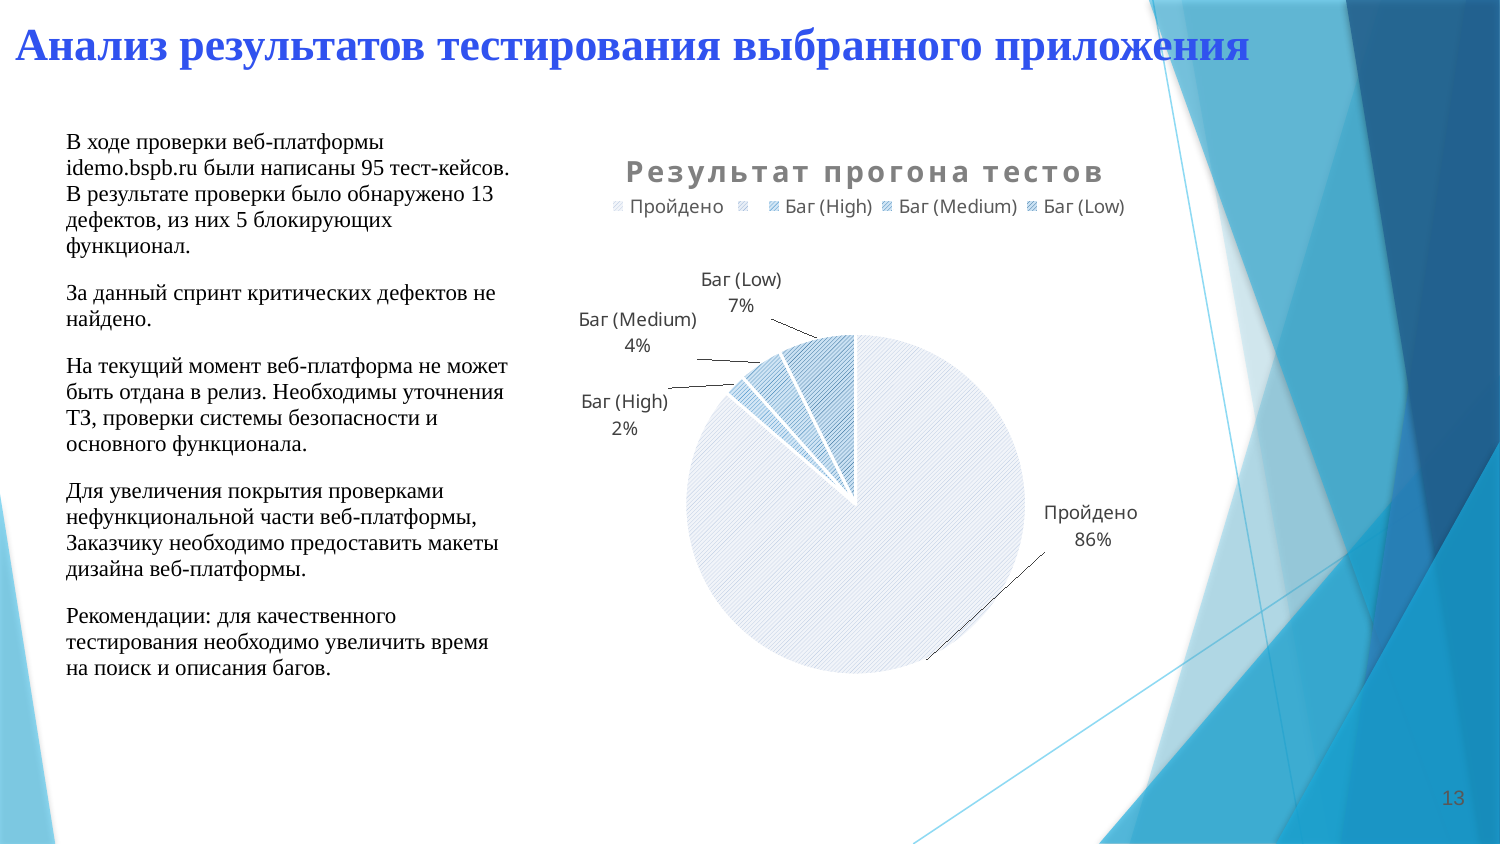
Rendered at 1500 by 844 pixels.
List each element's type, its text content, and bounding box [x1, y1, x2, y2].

title Анализ результатов тестирования выбранного приложения [0, 0, 1398, 67]
chart [524, 142, 1219, 737]
text_box В ходе проверки веб-платформы idemo.bspb.ru были написаны 95 тест-кейсов. В результате проверки было обнаружено 13 дефектов, из них 5 блокирующих функционал. За данный спринт критических дефектов не найдено. На текущий момент веб-платформа не может быть отдана в релиз. Необходимы уточнения ТЗ, проверки системы безопасности и основного функционала. Для увеличения покрытия проверками нефункциональной части веб-платформы, Заказчику необходимо предоставить макеты дизайна веб-платформы. Рекомендации: для качественного тестирования необходимо увеличить время на поиск и описания багов. [51, 121, 526, 791]
slide_number 13 [1424, 771, 1480, 824]
